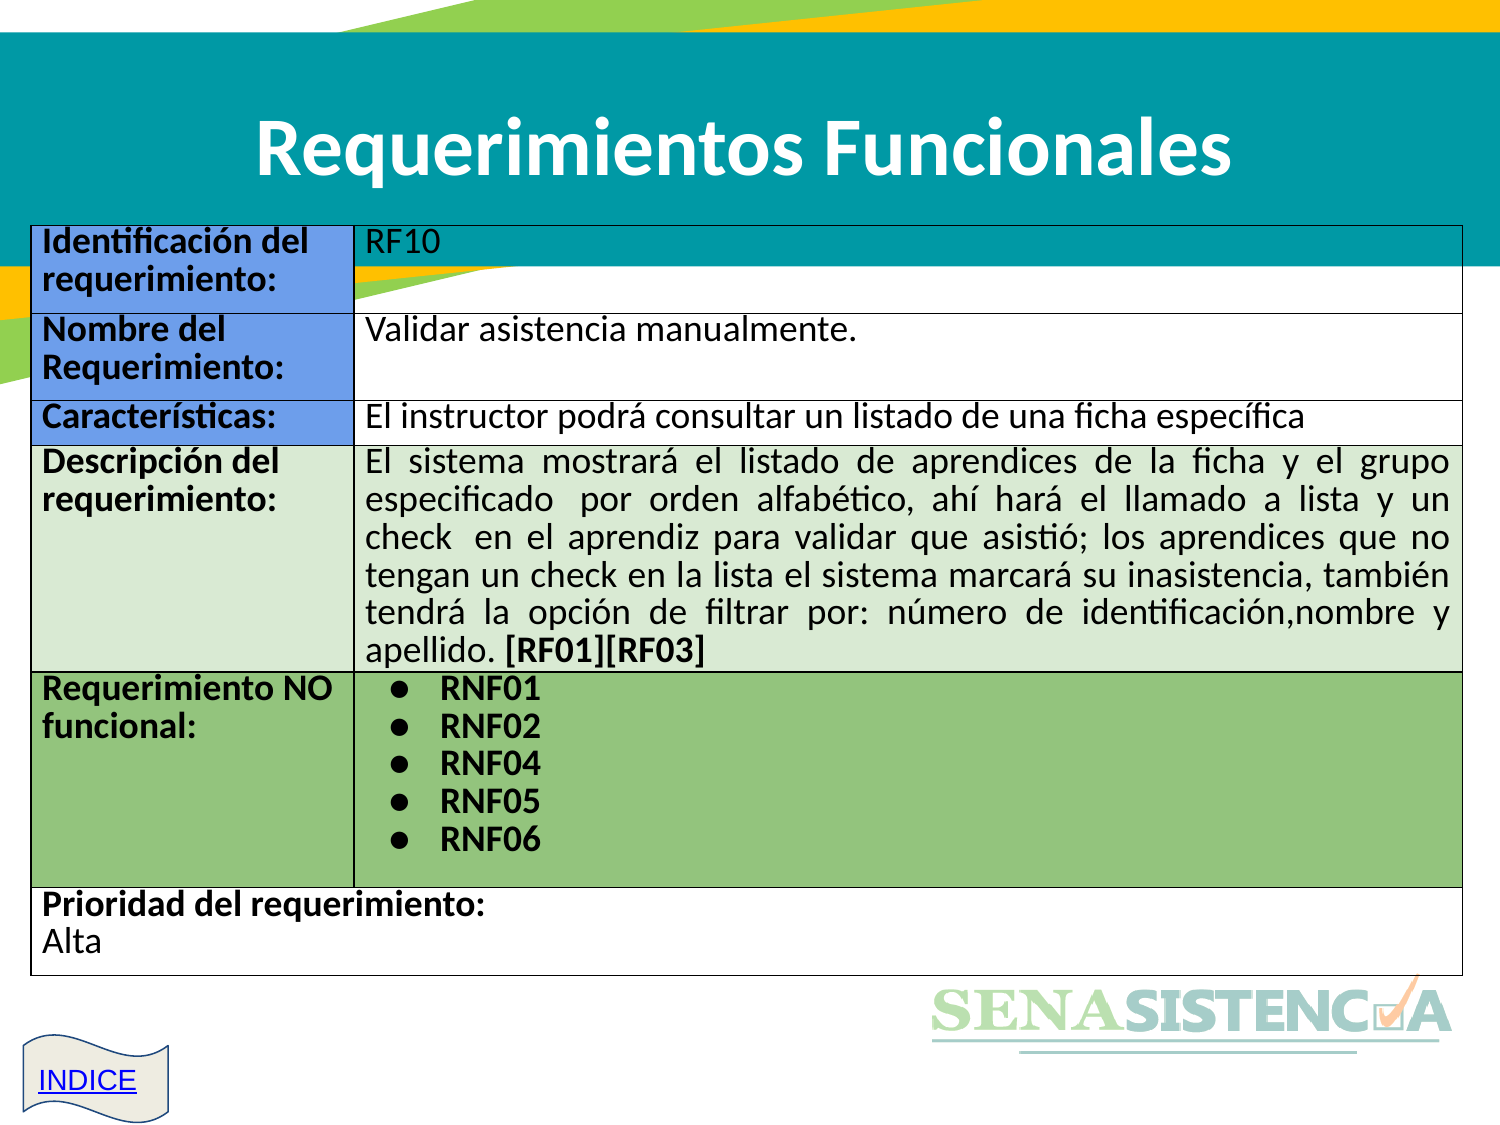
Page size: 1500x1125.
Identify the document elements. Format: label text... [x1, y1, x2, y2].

table_cell Nombre del Requerimiento: [32, 314, 353, 400]
table_header Identificación del requerimiento: [32, 226, 353, 313]
table_header RF10 [355, 226, 1462, 313]
table_cell El instructor podrá consultar un listado de una ficha específica [355, 401, 1462, 445]
table_cell Descripción del requerimiento: [32, 446, 353, 671]
table_cell Validar asistencia manualmente. [355, 314, 1462, 400]
table_cell Requerimiento NO funcional: [32, 673, 353, 887]
table_cell Prioridad del requerimiento: Alta [32, 888, 1462, 975]
table_cell El sistema mostrará el listado de aprendices de la ficha y el grupo especificado por orden alfabético, ahí hará el llamado a lista y un check en el aprendiz para validar que asistió; los aprendices que no tengan un check en la lista el sistema marcará su inasistencia, también tendrá la opción de filtrar por: número de identificación,nombre y apellido. [RF01][RF03] [355, 446, 1462, 671]
text_box Requerimientos Funcionales [0, 94, 1490, 190]
text_box INDICE [23, 1034, 169, 1123]
table_cell RNF01 RNF02 RNF04 RNF05 RNF06 [355, 673, 1462, 887]
table_cell Características: [32, 401, 353, 445]
picture [903, 944, 1500, 1125]
